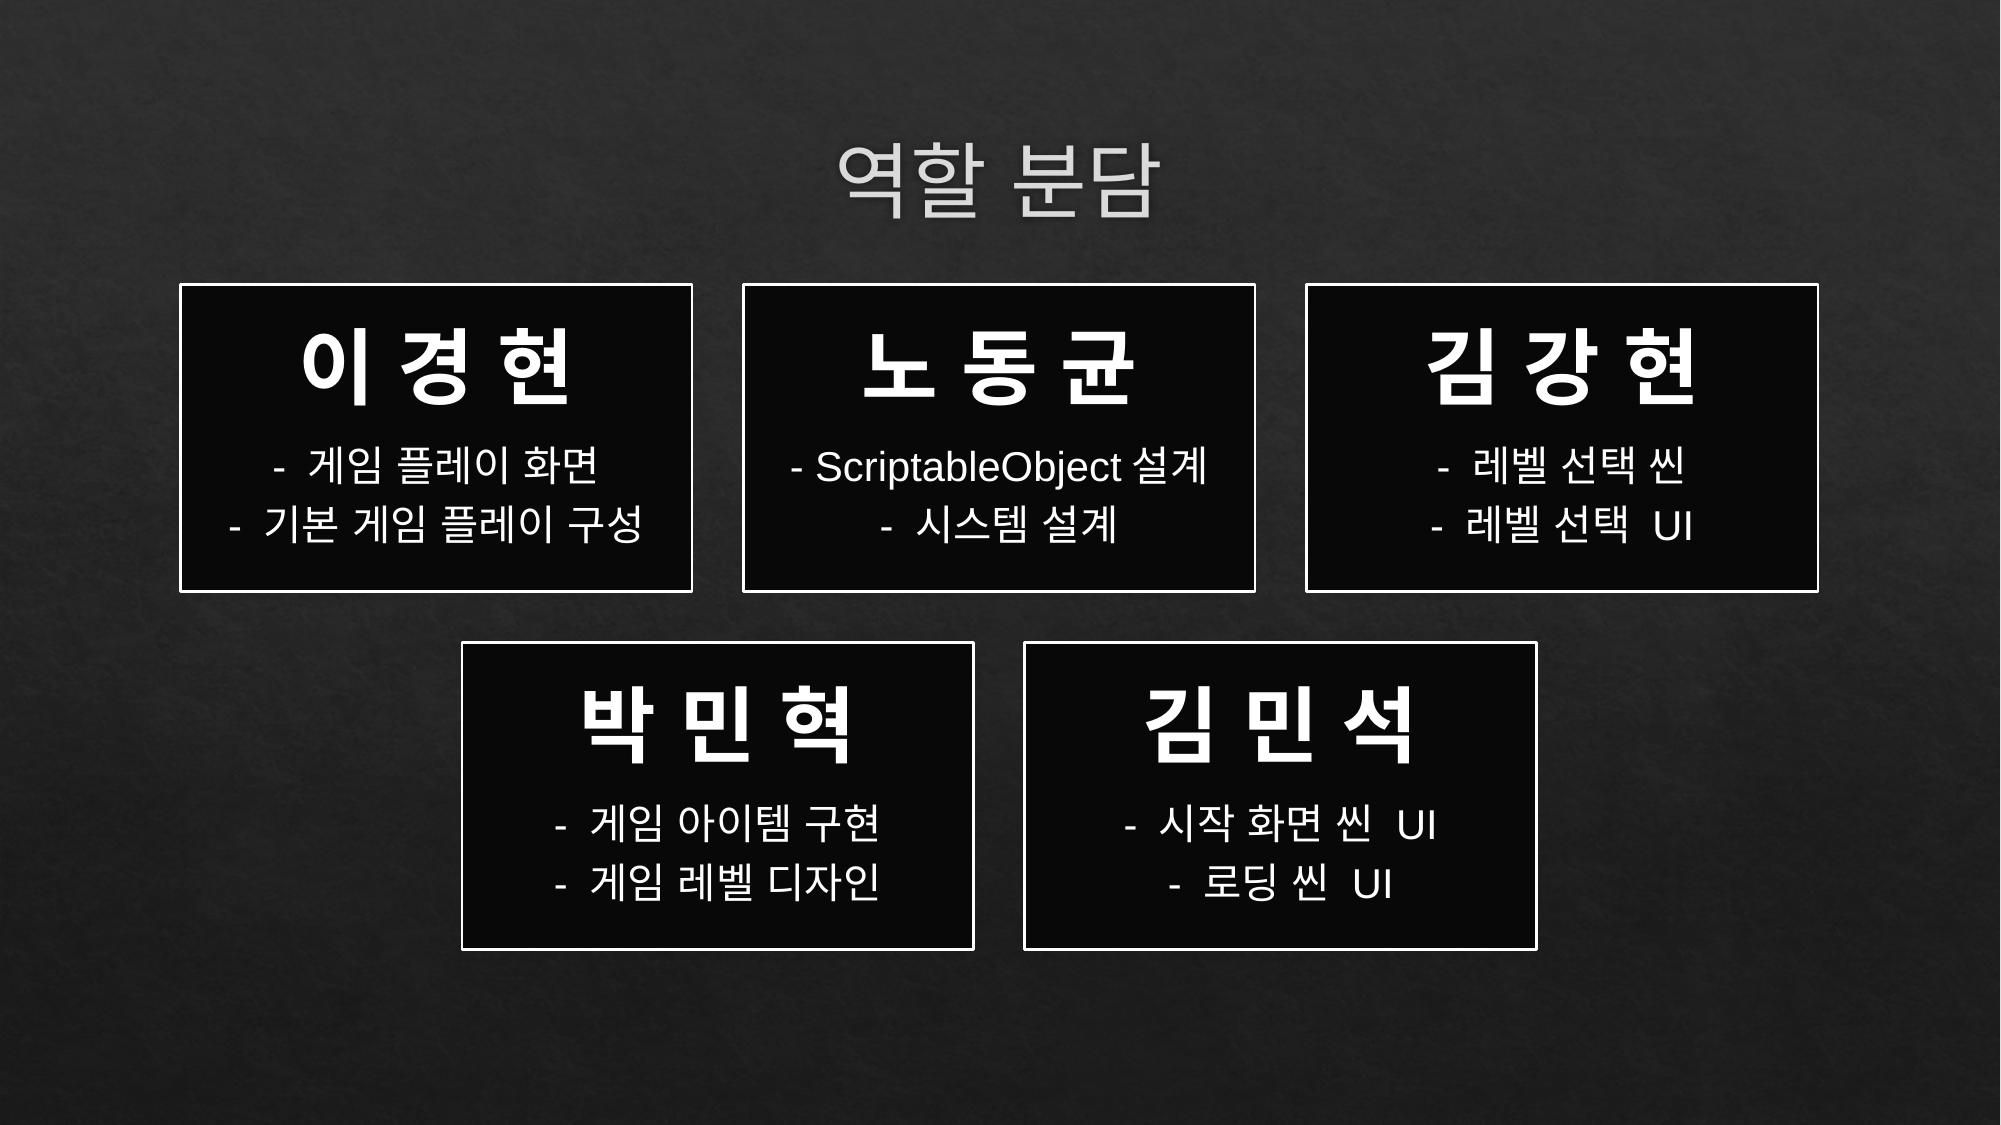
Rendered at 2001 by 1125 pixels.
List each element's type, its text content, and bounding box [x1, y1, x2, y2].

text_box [180, 284, 1819, 950]
picture [0, 0, 2001, 1125]
title 역할 분담 [149, 99, 1849, 260]
